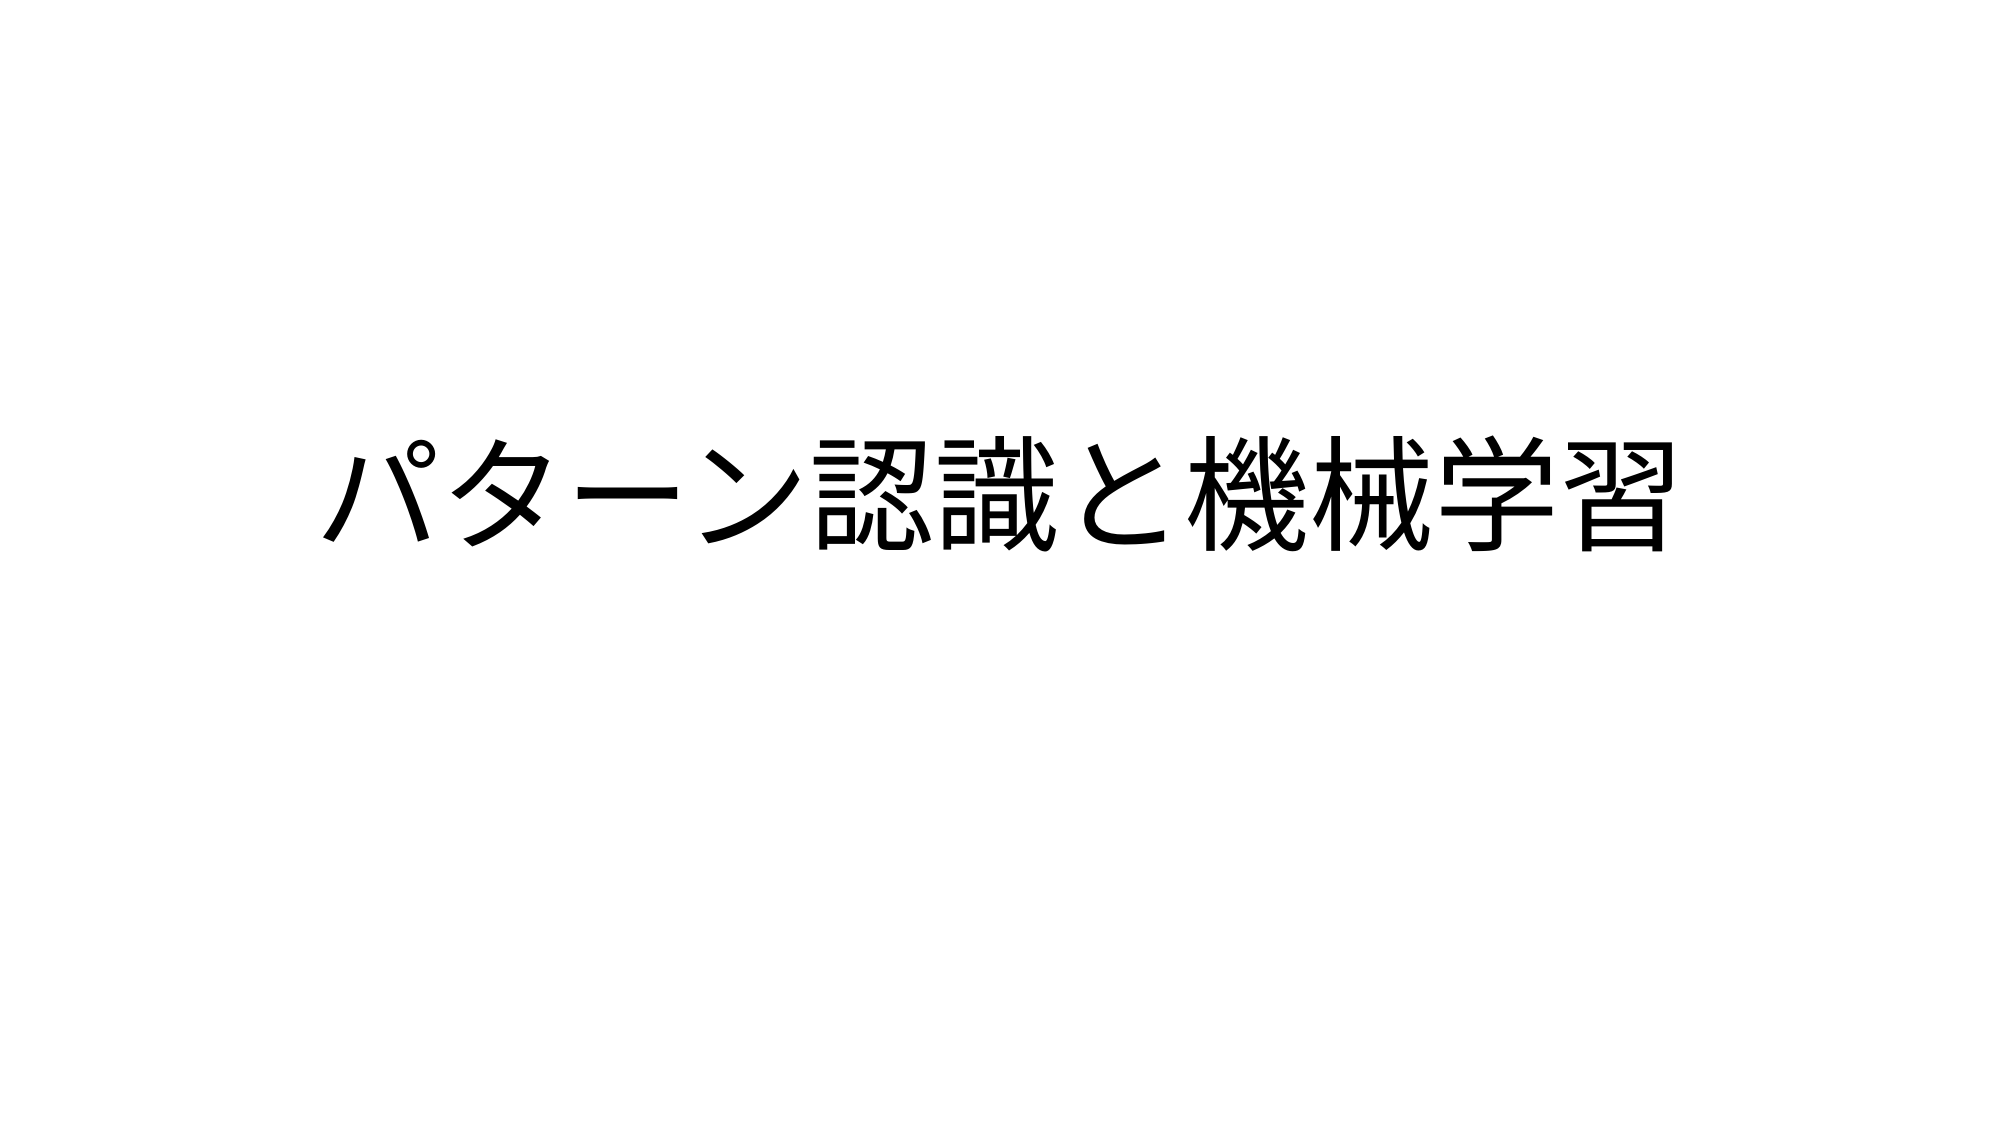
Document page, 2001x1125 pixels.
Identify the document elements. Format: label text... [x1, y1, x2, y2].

title パターン認識と機械学習 [249, 184, 1750, 576]
